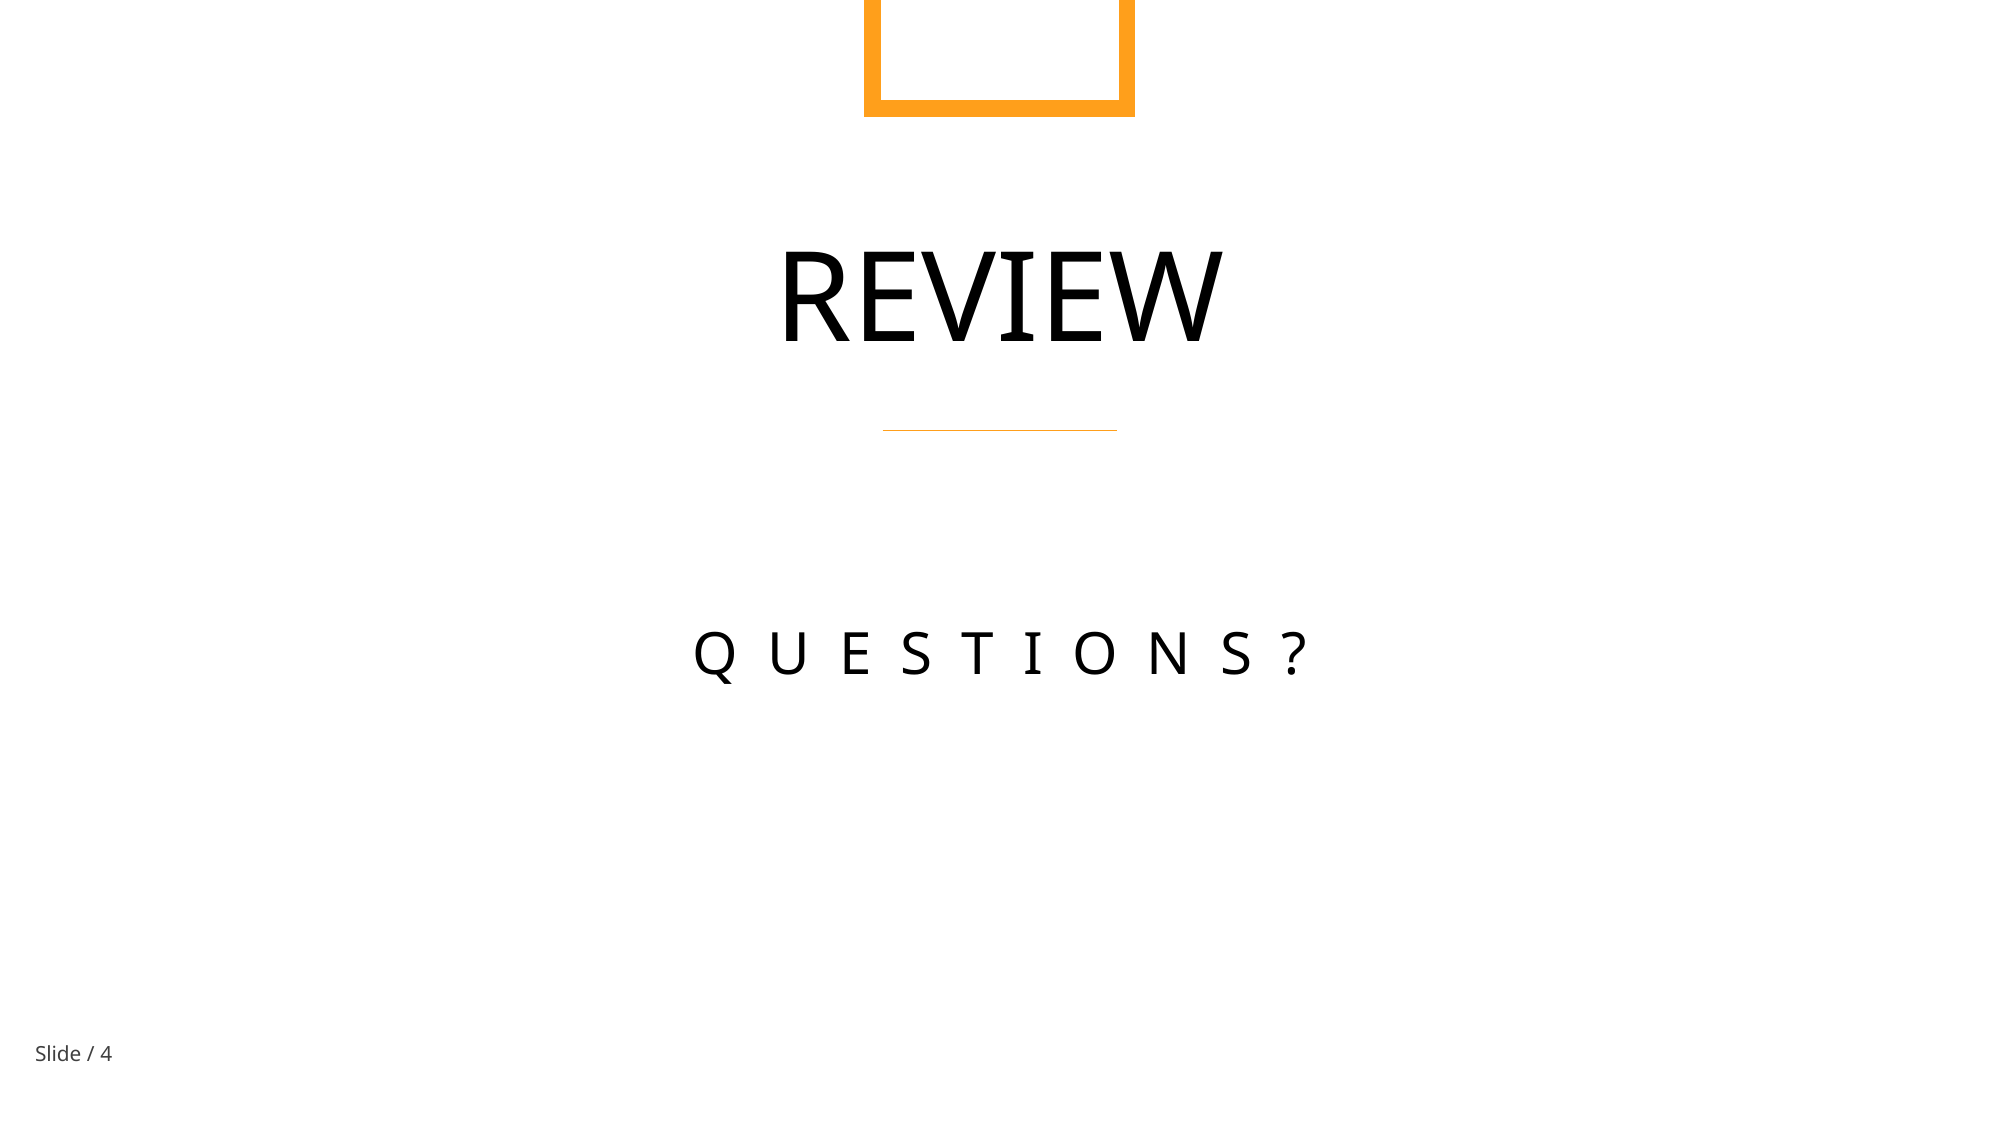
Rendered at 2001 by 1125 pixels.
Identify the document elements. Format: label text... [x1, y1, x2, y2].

text_box REVIEW [759, 208, 1240, 374]
text_box QUESTIONS? [412, 608, 1588, 694]
text_box [871, 0, 1128, 109]
